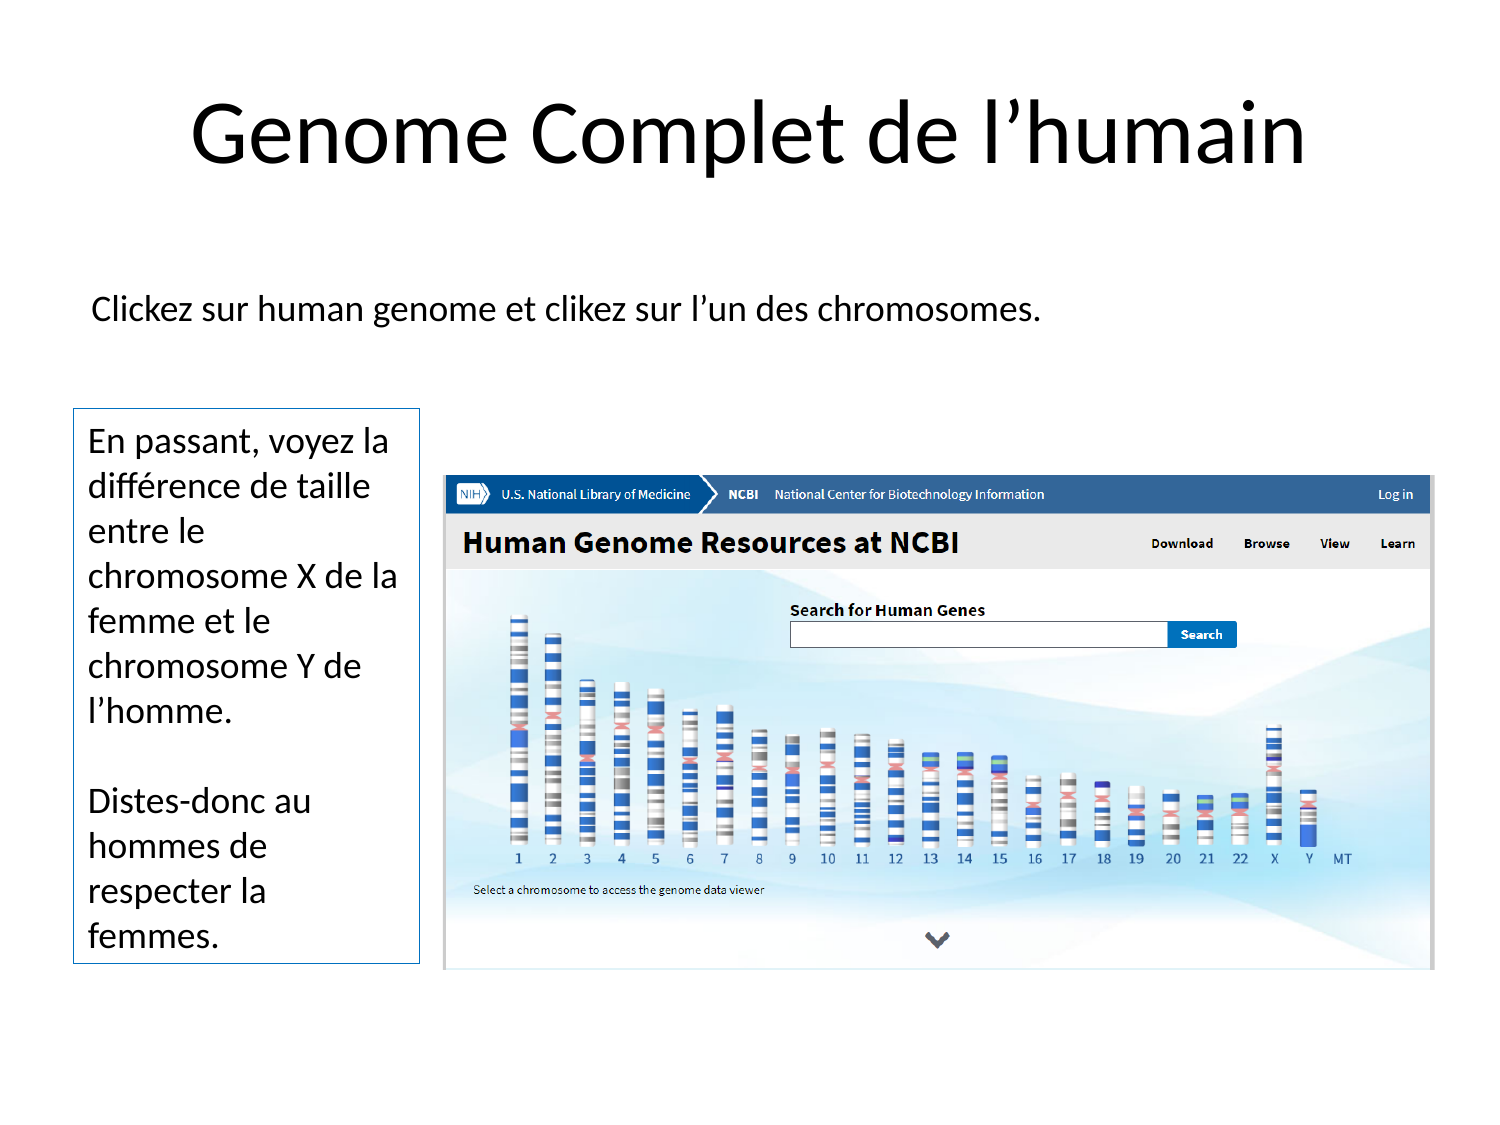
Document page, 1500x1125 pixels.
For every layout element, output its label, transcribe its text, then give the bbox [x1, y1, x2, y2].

title Genome Complet de l’humain [75, 45, 1425, 209]
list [442, 474, 1435, 971]
text_box Clickez sur human genome et clikez sur l’un des chromosomes. [76, 276, 1069, 337]
text_box En passant, voyez la différence de taille entre le chromosome X de la femme et le chromosome Y de l’homme. Distes-donc au hommes de respecter la femmes. [73, 408, 420, 964]
